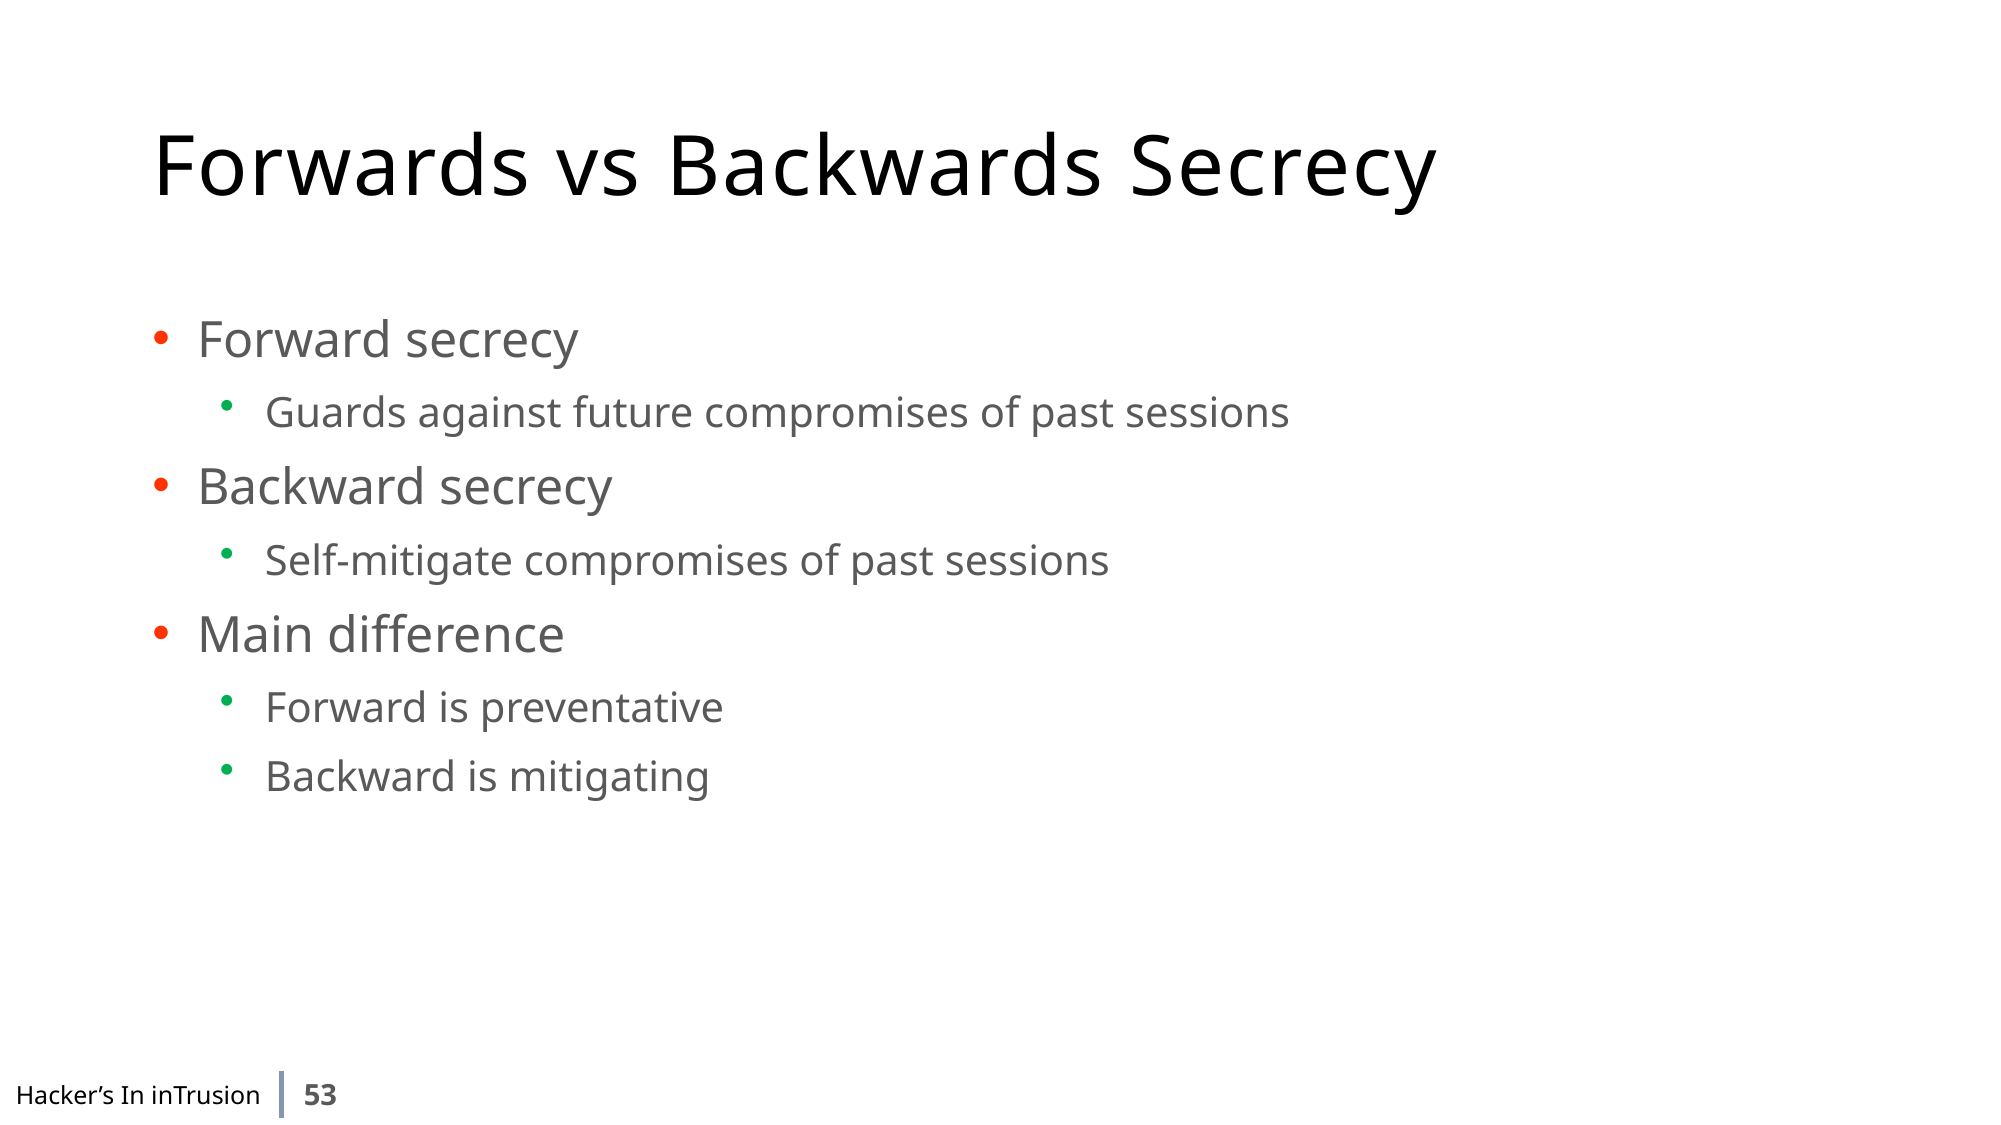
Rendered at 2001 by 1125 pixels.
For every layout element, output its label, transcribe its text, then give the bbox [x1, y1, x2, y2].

list Forward secrecy Guards against future compromises of past sessions Backward secrecy Self-mitigate compromises of past sessions Main difference Forward is preventative Backward is mitigating [137, 299, 1863, 1061]
title Forwards vs Backwards Secrecy [137, 59, 1863, 278]
